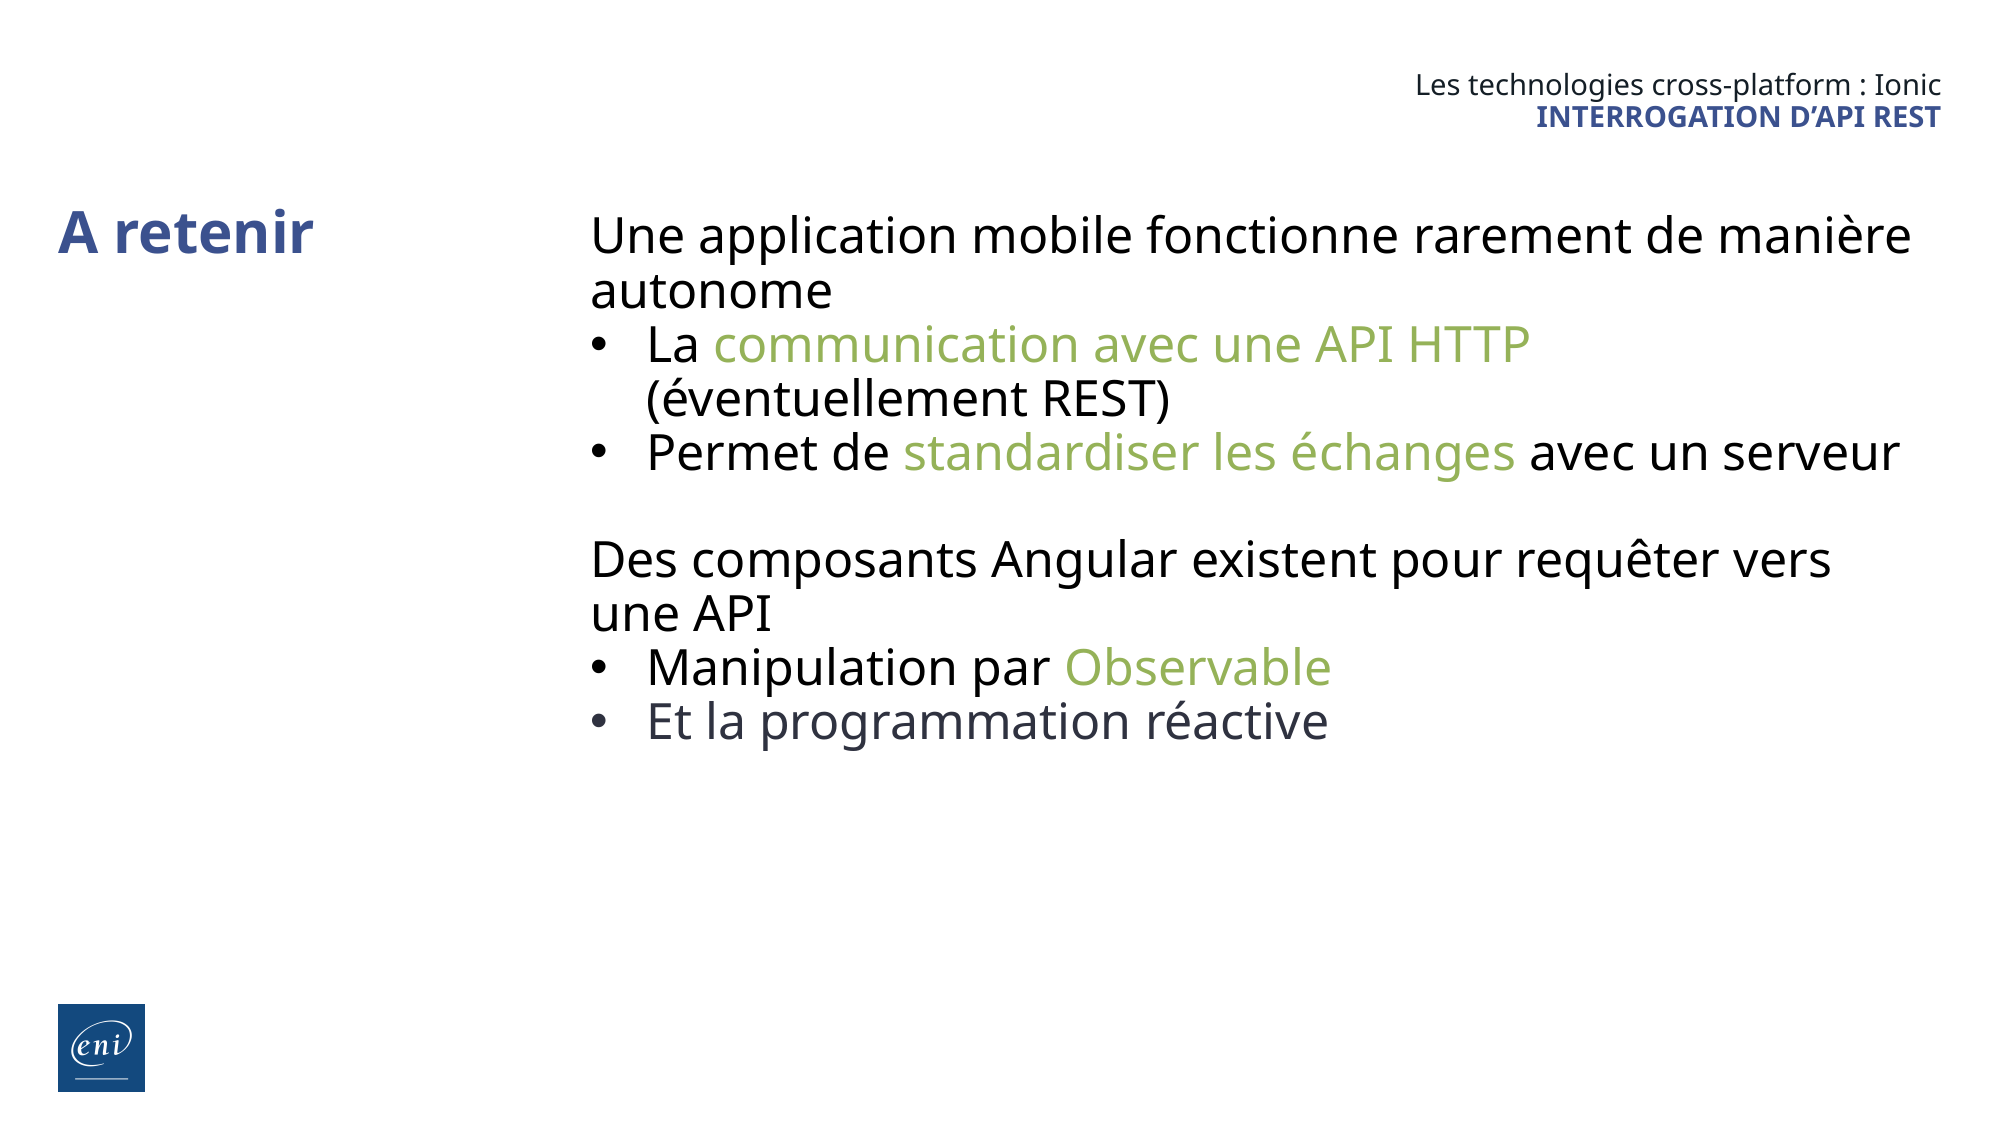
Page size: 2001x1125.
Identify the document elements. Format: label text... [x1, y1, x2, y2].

picture [58, 1004, 145, 1092]
text_box Les technologies cross-platform : Ionic Interrogation d’API REST [627, 70, 1942, 160]
text_box Une application mobile fonctionne rarement de manière autonome La communication avec une API HTTP (éventuellement REST) Permet de standardiser les échanges avec un serveur Des composants Angular existent pour requêter vers une API Manipulation par Observable Et la programmation réactive [575, 203, 1942, 759]
text_box A retenir [58, 203, 526, 929]
